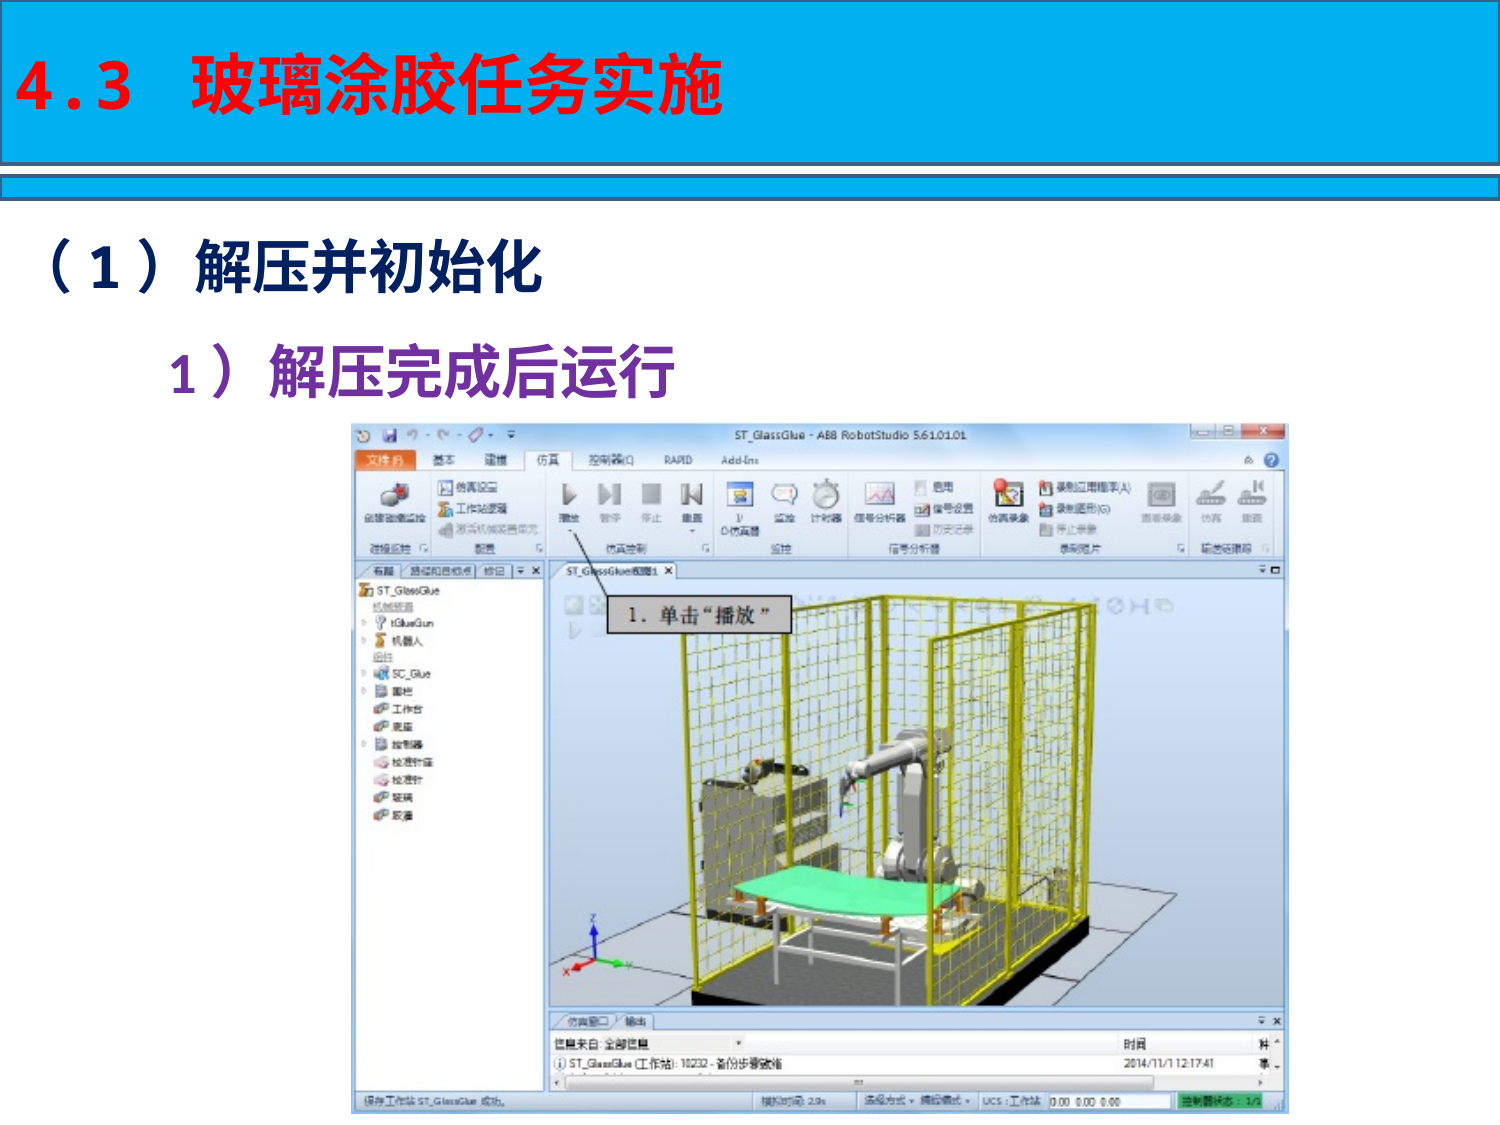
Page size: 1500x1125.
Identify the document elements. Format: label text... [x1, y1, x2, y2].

picture [351, 422, 1290, 1114]
text_box 4.3 玻璃涂胶任务实施 [0, 35, 832, 130]
text_box （1）解压并初始化 [0, 222, 563, 308]
text_box [0, 174, 1500, 201]
text_box [0, 0, 1500, 166]
text_box 1）解压完成后运行 [152, 328, 856, 413]
